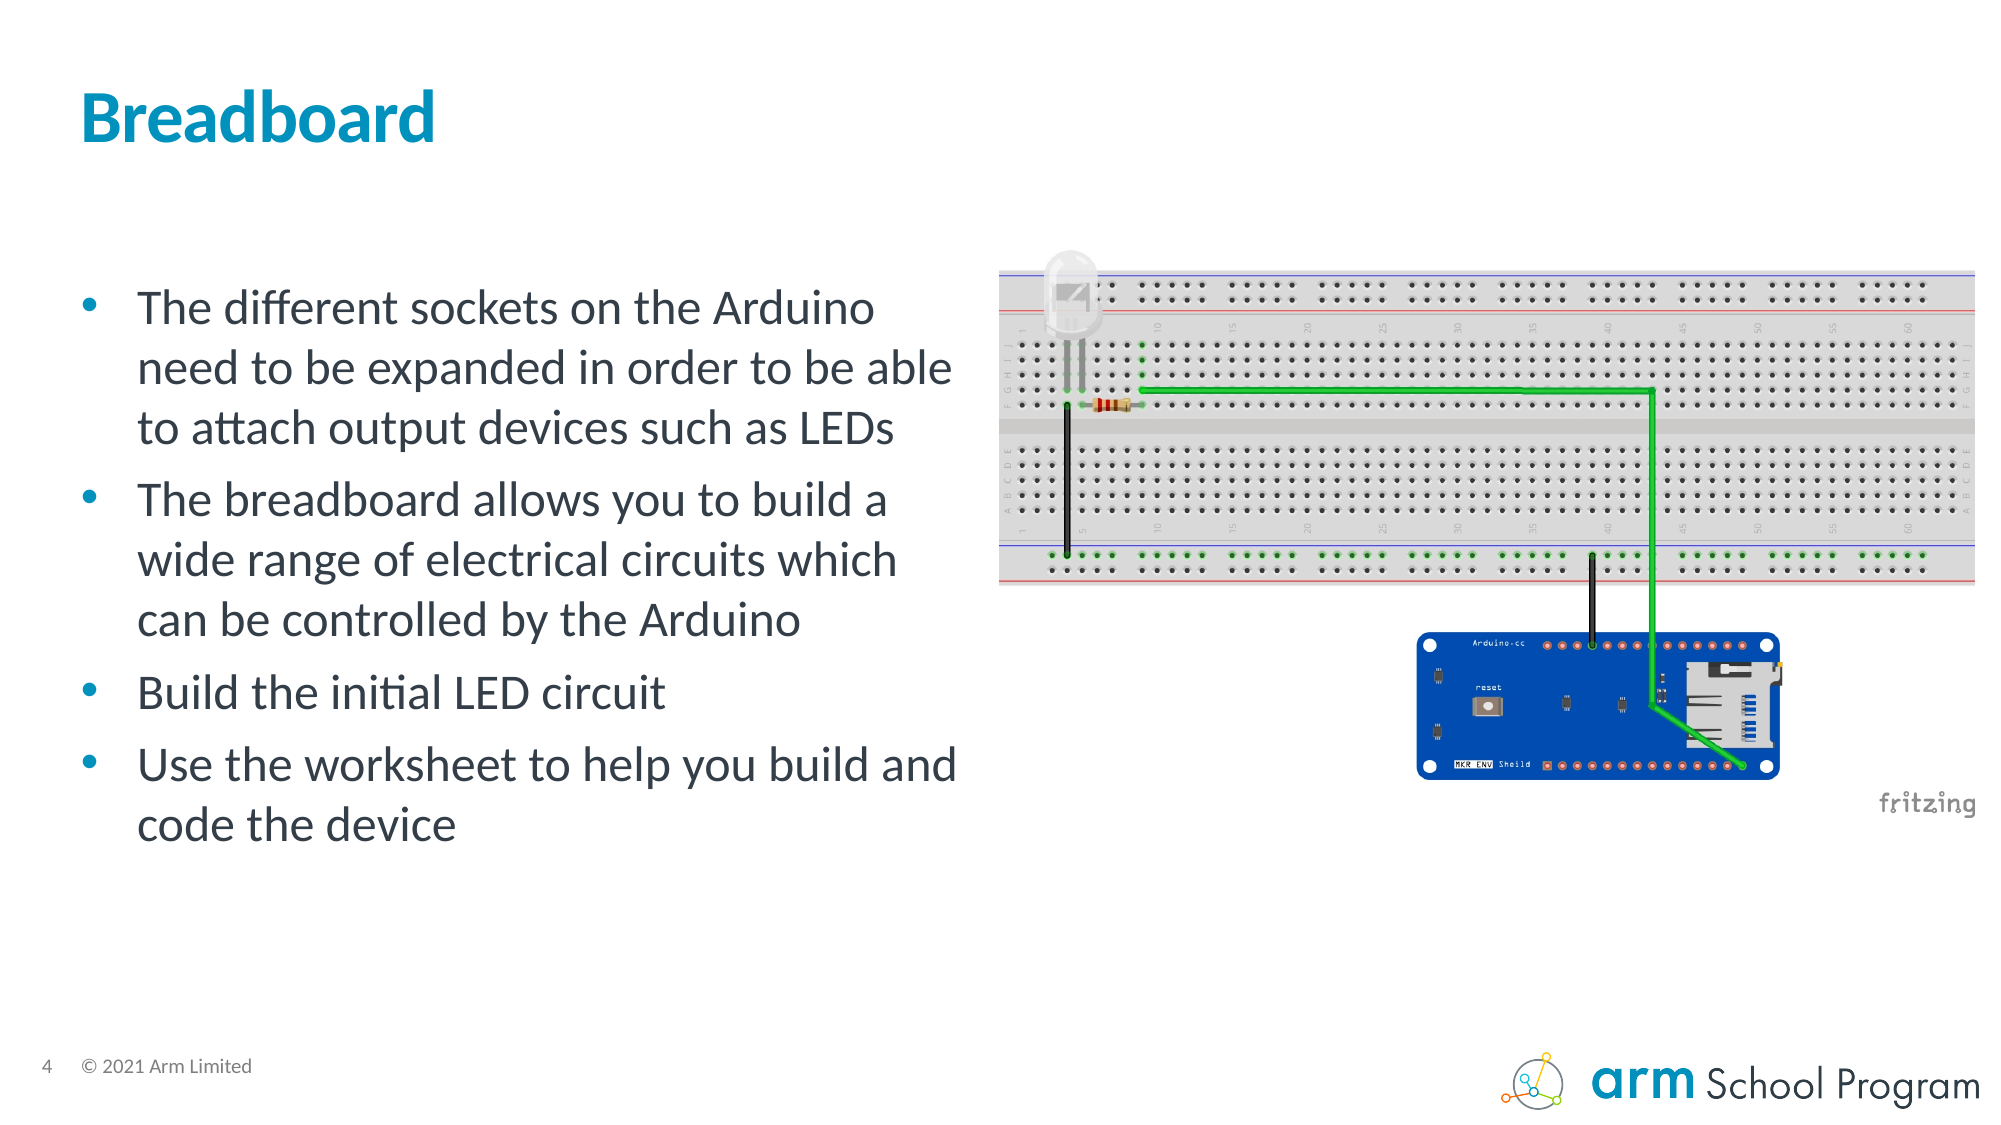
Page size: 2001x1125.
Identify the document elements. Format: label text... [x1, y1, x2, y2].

picture [1501, 1052, 1979, 1110]
list The different sockets on the Arduino need to be expanded in order to be able to attach output devices such as LEDs The breadboard allows you to build a wide range of electrical circuits which can be controlled by the Arduino Build the initial LED circuit Use the worksheet to help you build and code the device [80, 274, 978, 945]
picture [999, 250, 1975, 818]
title Breadboard [80, 48, 1915, 158]
